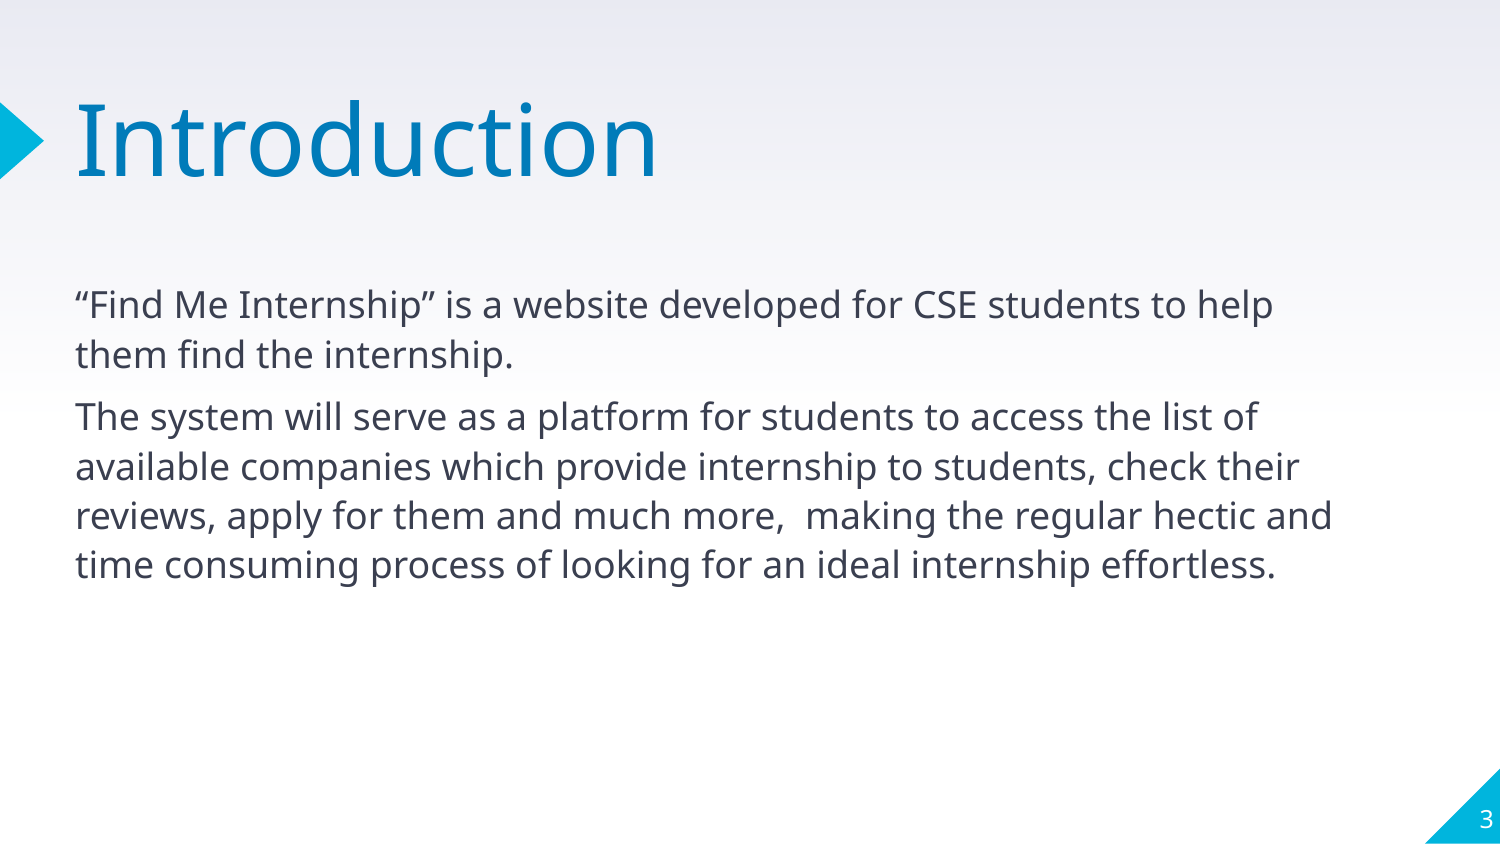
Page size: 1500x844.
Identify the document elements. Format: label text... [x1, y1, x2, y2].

slide_number 3 [1418, 760, 1494, 838]
title Introduction [75, 99, 1001, 276]
list “Find Me Internship” is a website developed for CSE students to help them find the internship. The system will serve as a platform for students to access the list of available companies which provide internship to students, check their reviews, apply for them and much more, making the regular hectic and time consuming process of looking for an ideal internship effortless. [75, 276, 1343, 771]
